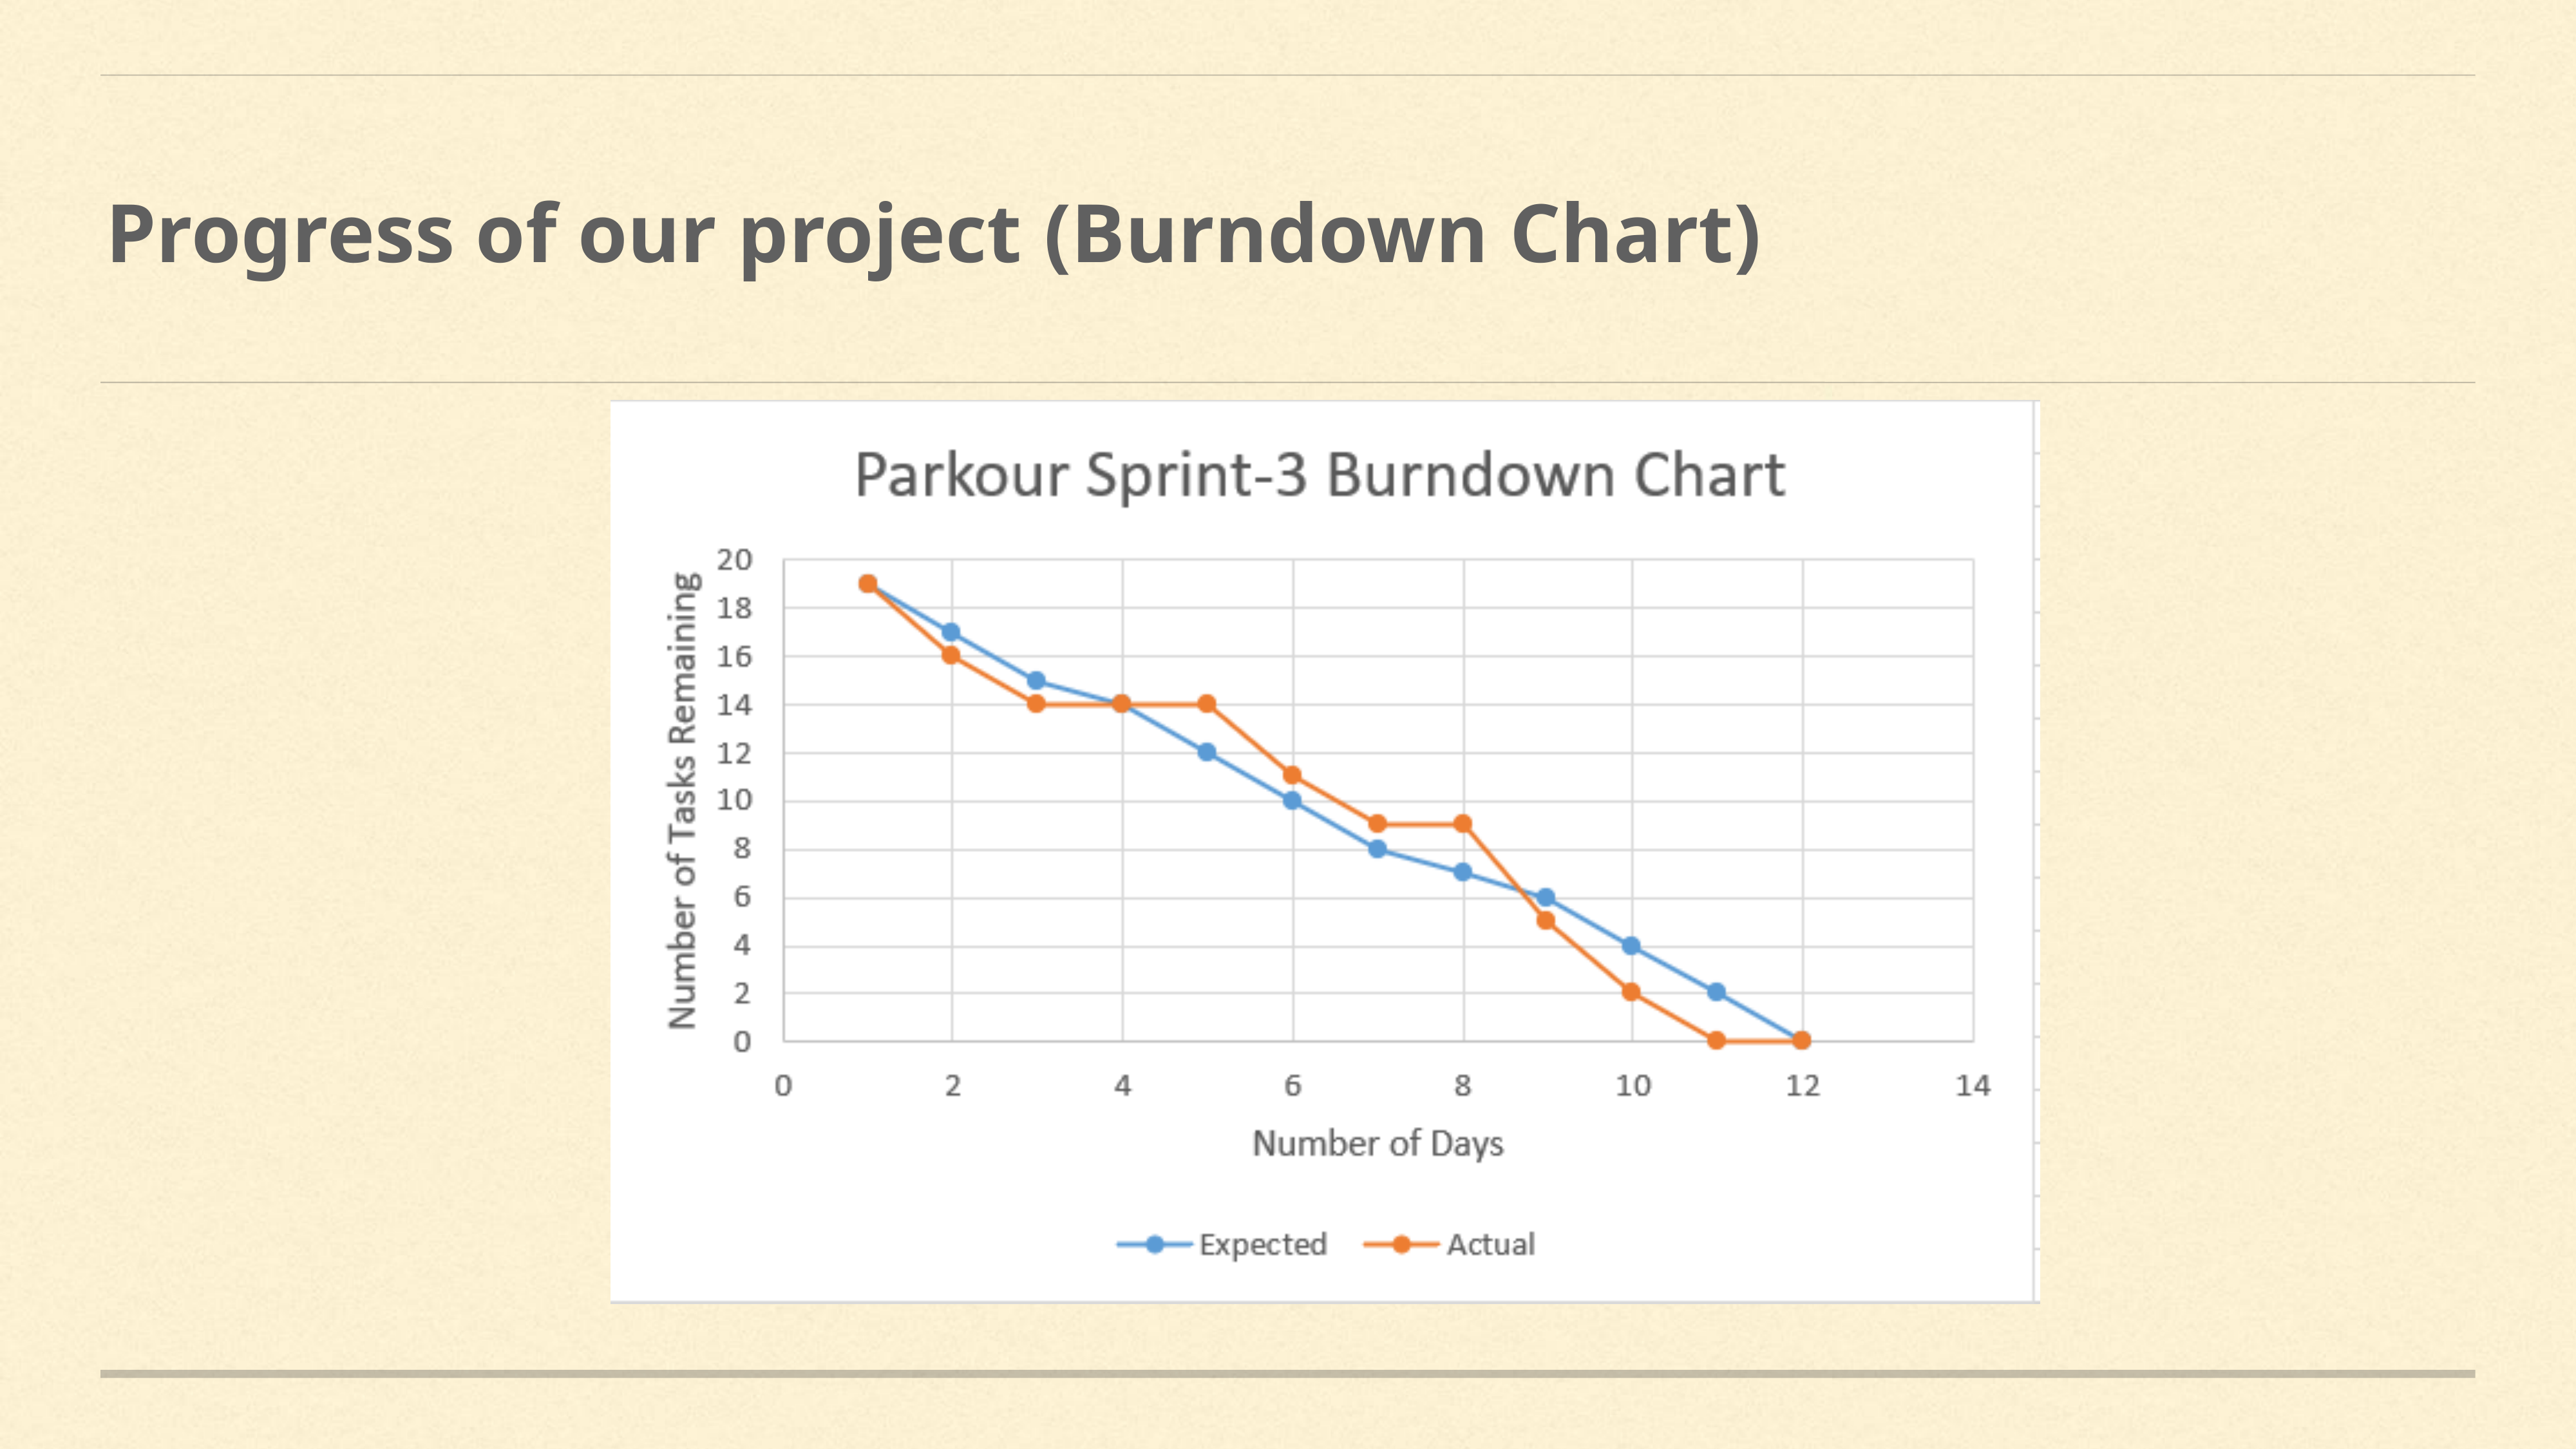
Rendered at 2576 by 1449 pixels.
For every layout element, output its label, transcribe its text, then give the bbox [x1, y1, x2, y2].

title Progress of our project (Burndown Chart) [100, 88, 2476, 372]
picture [0, 0, 2576, 1449]
